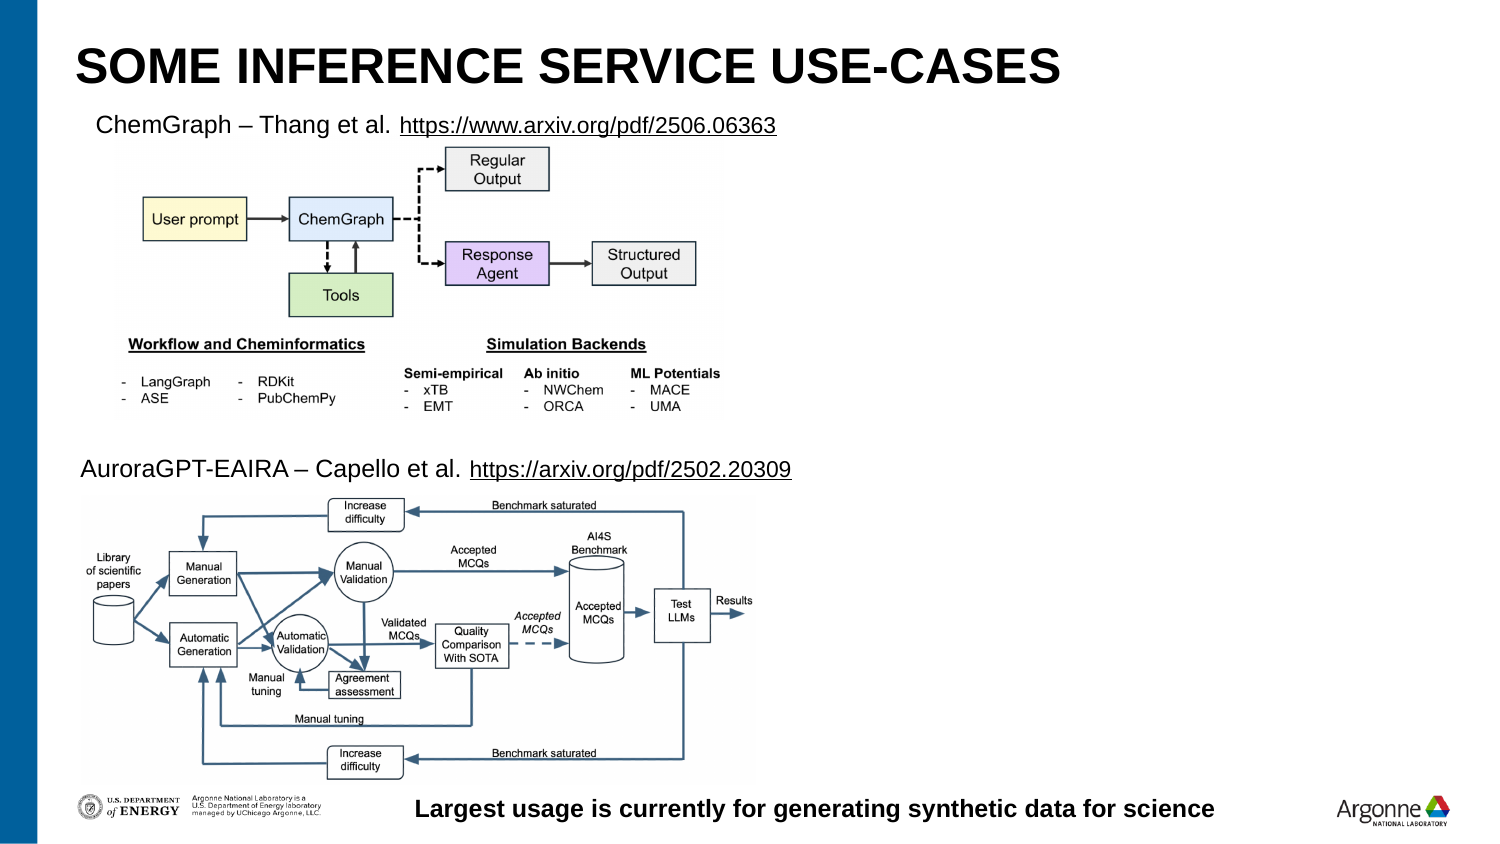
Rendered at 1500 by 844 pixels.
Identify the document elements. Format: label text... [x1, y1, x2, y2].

picture [76, 791, 271, 822]
text_box AuroraGPT-EAIRA – Capello et al. https://arxiv.org/pdf/2502.20309 [57, 444, 815, 490]
picture [81, 495, 756, 786]
text_box Largest usage is currently for generating synthetic data for science [271, 785, 1361, 830]
title Some inference service use-cases [75, 40, 1450, 164]
text_box ChemGraph – Thang et al. https://www.arxiv.org/pdf/2506.06363 [57, 101, 815, 147]
picture [114, 134, 724, 420]
picture [1329, 788, 1457, 833]
